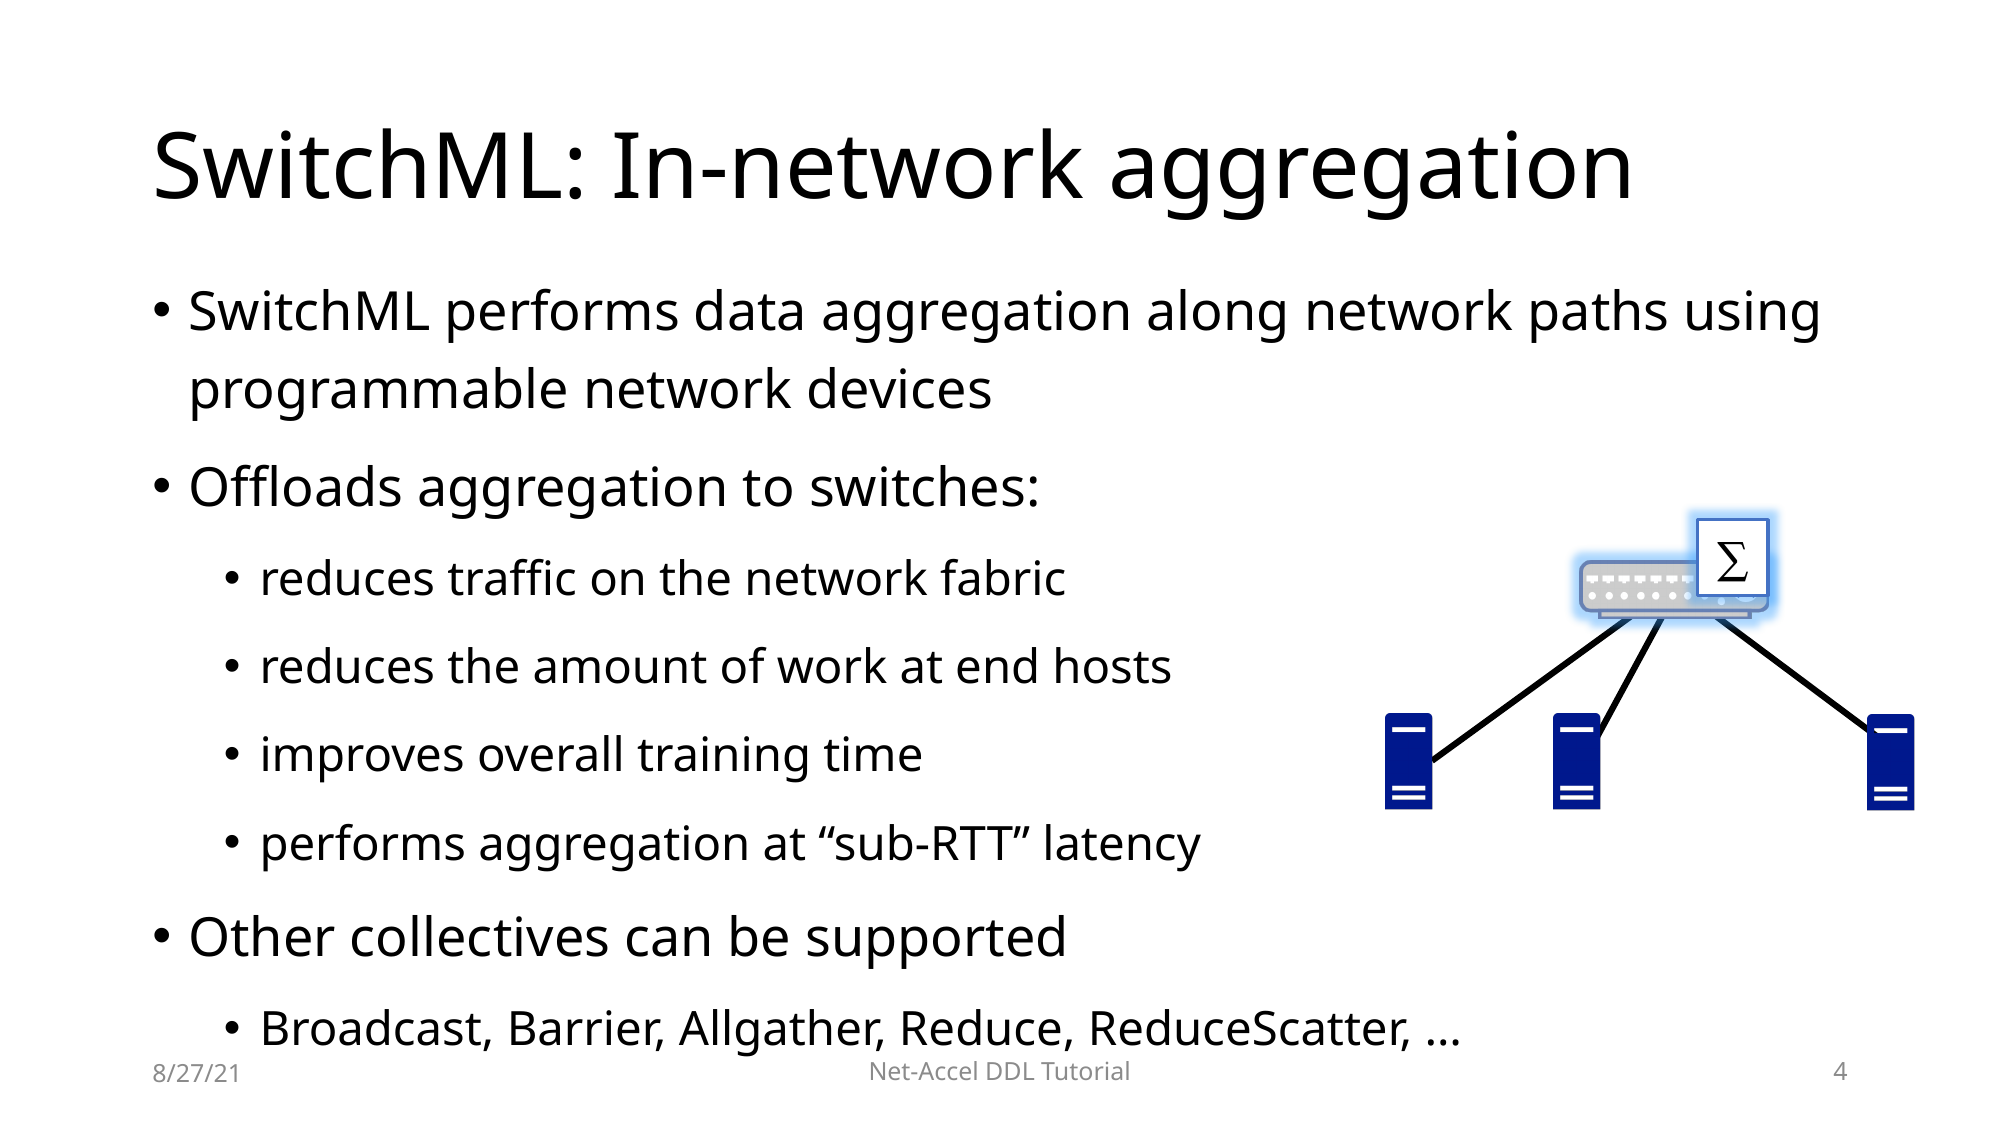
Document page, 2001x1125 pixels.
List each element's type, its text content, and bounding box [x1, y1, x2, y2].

table_header [1692, 514, 1774, 519]
slide_number 21 [1412, 1042, 1863, 1103]
text_box 4 [1685, 507, 1781, 519]
slide_number 24 [1688, 510, 1778, 519]
footer Net-Accel DDL Tutorial [662, 1042, 1338, 1103]
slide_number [137, 1042, 588, 1103]
title SwitchML: In-network aggregation [137, 59, 1863, 256]
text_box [1384, 519, 1915, 811]
list SwitchML performs data aggregation along network paths using programmable network devices Offloads aggregation to switches: reduces traffic on the network fabric reduces the amount of work at end hosts improves overall training time performs aggregation at “sub-RTT” latency Other collectives can be supported Broadcast, Barrier, Allgather, Reduce, ReduceScatter, … [137, 256, 1863, 1066]
